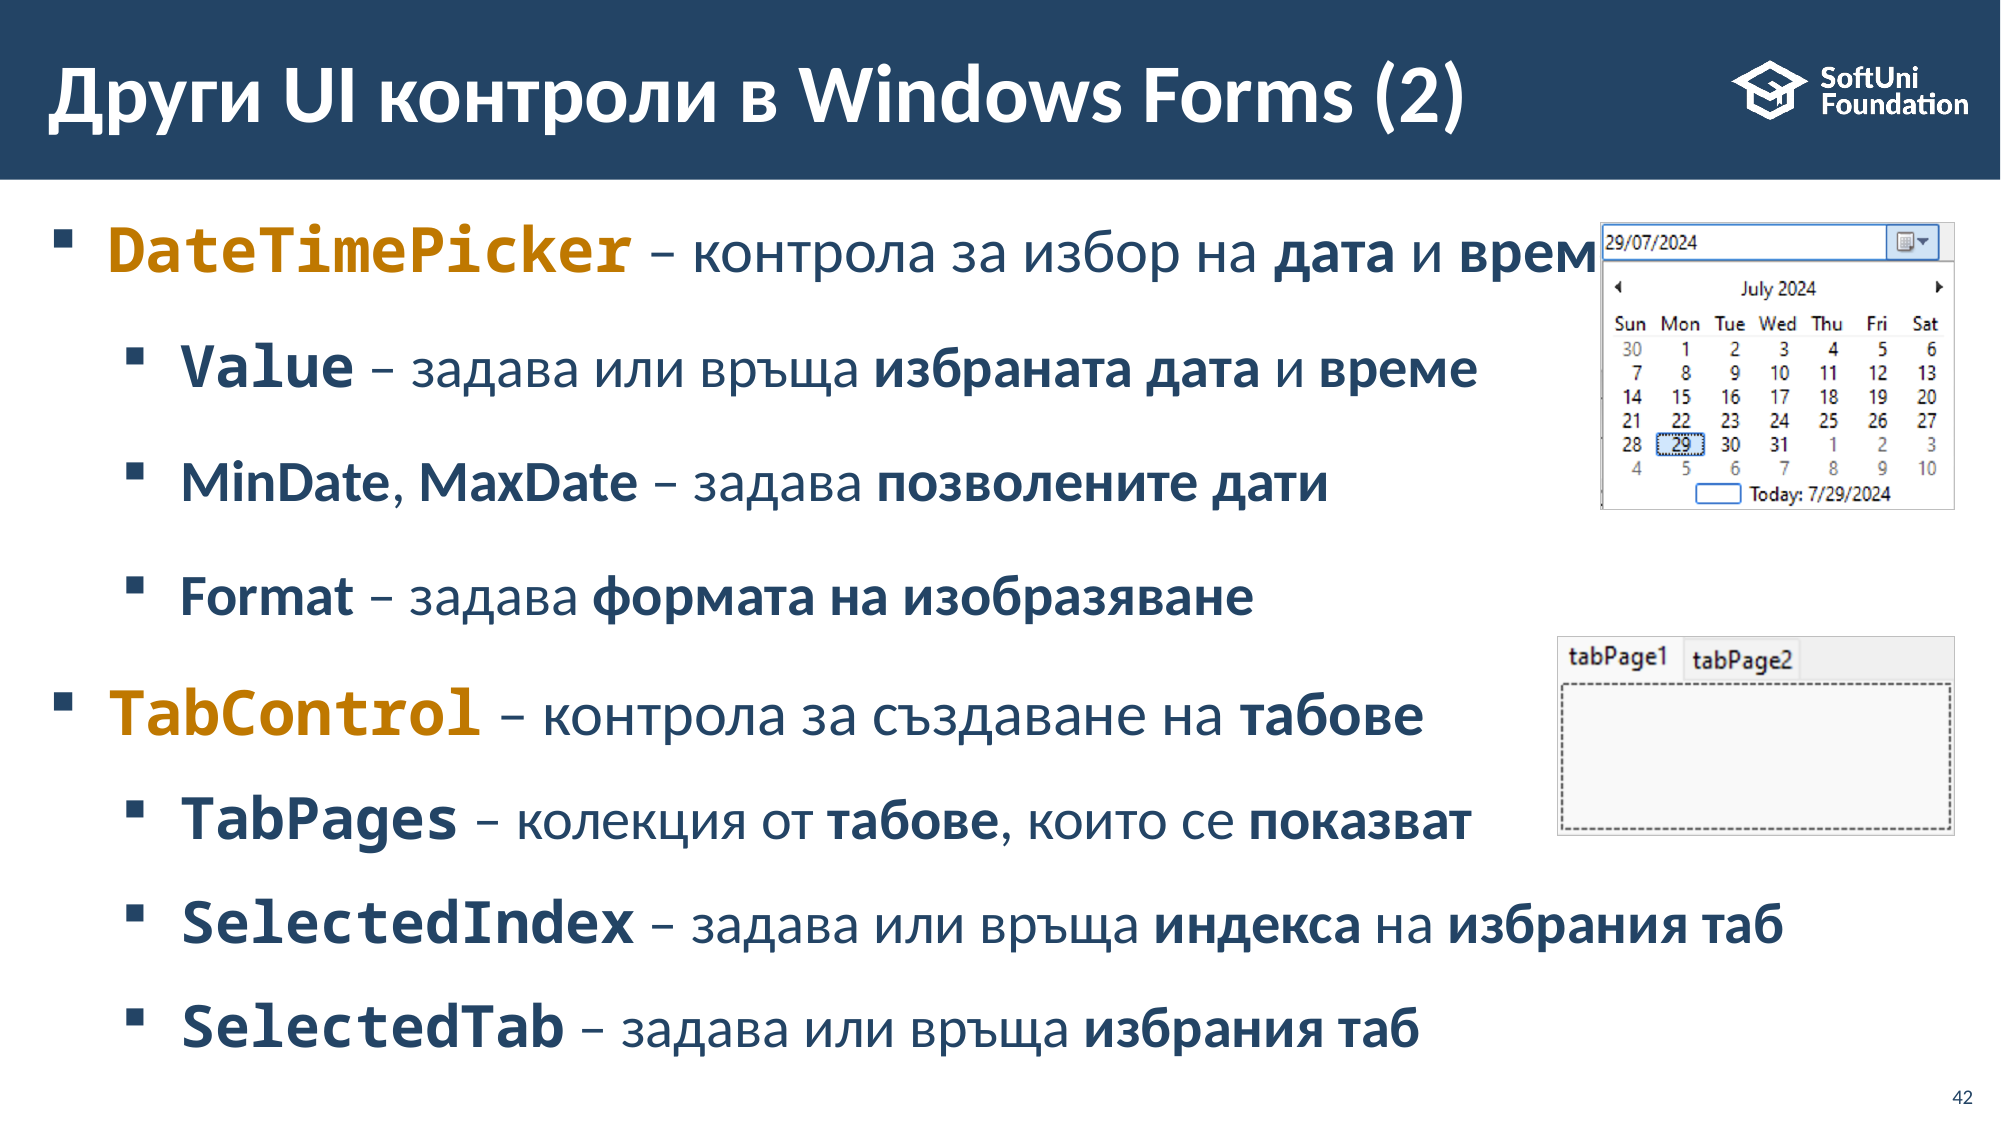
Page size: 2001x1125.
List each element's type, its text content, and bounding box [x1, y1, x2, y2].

picture [1731, 60, 1968, 120]
title Други UI контроли в Windows Forms (2) [31, 16, 1716, 162]
list DateTimePicker – контрола за избор на дата и време Value – задава или връща избраната дата и време MinDate, MaxDate – задава позволените дати Format – задава формата на изобразяване TabControl – контрола за създаване на табове TabPages – колекция от табове, които се показват SelectedIndex – задава или връща индекса на избрания таб SelectedTab – задава или връща избрания таб [31, 196, 1970, 1104]
picture [1556, 636, 1955, 836]
slide_number 42 [1927, 1067, 1989, 1117]
picture [1600, 222, 1955, 510]
